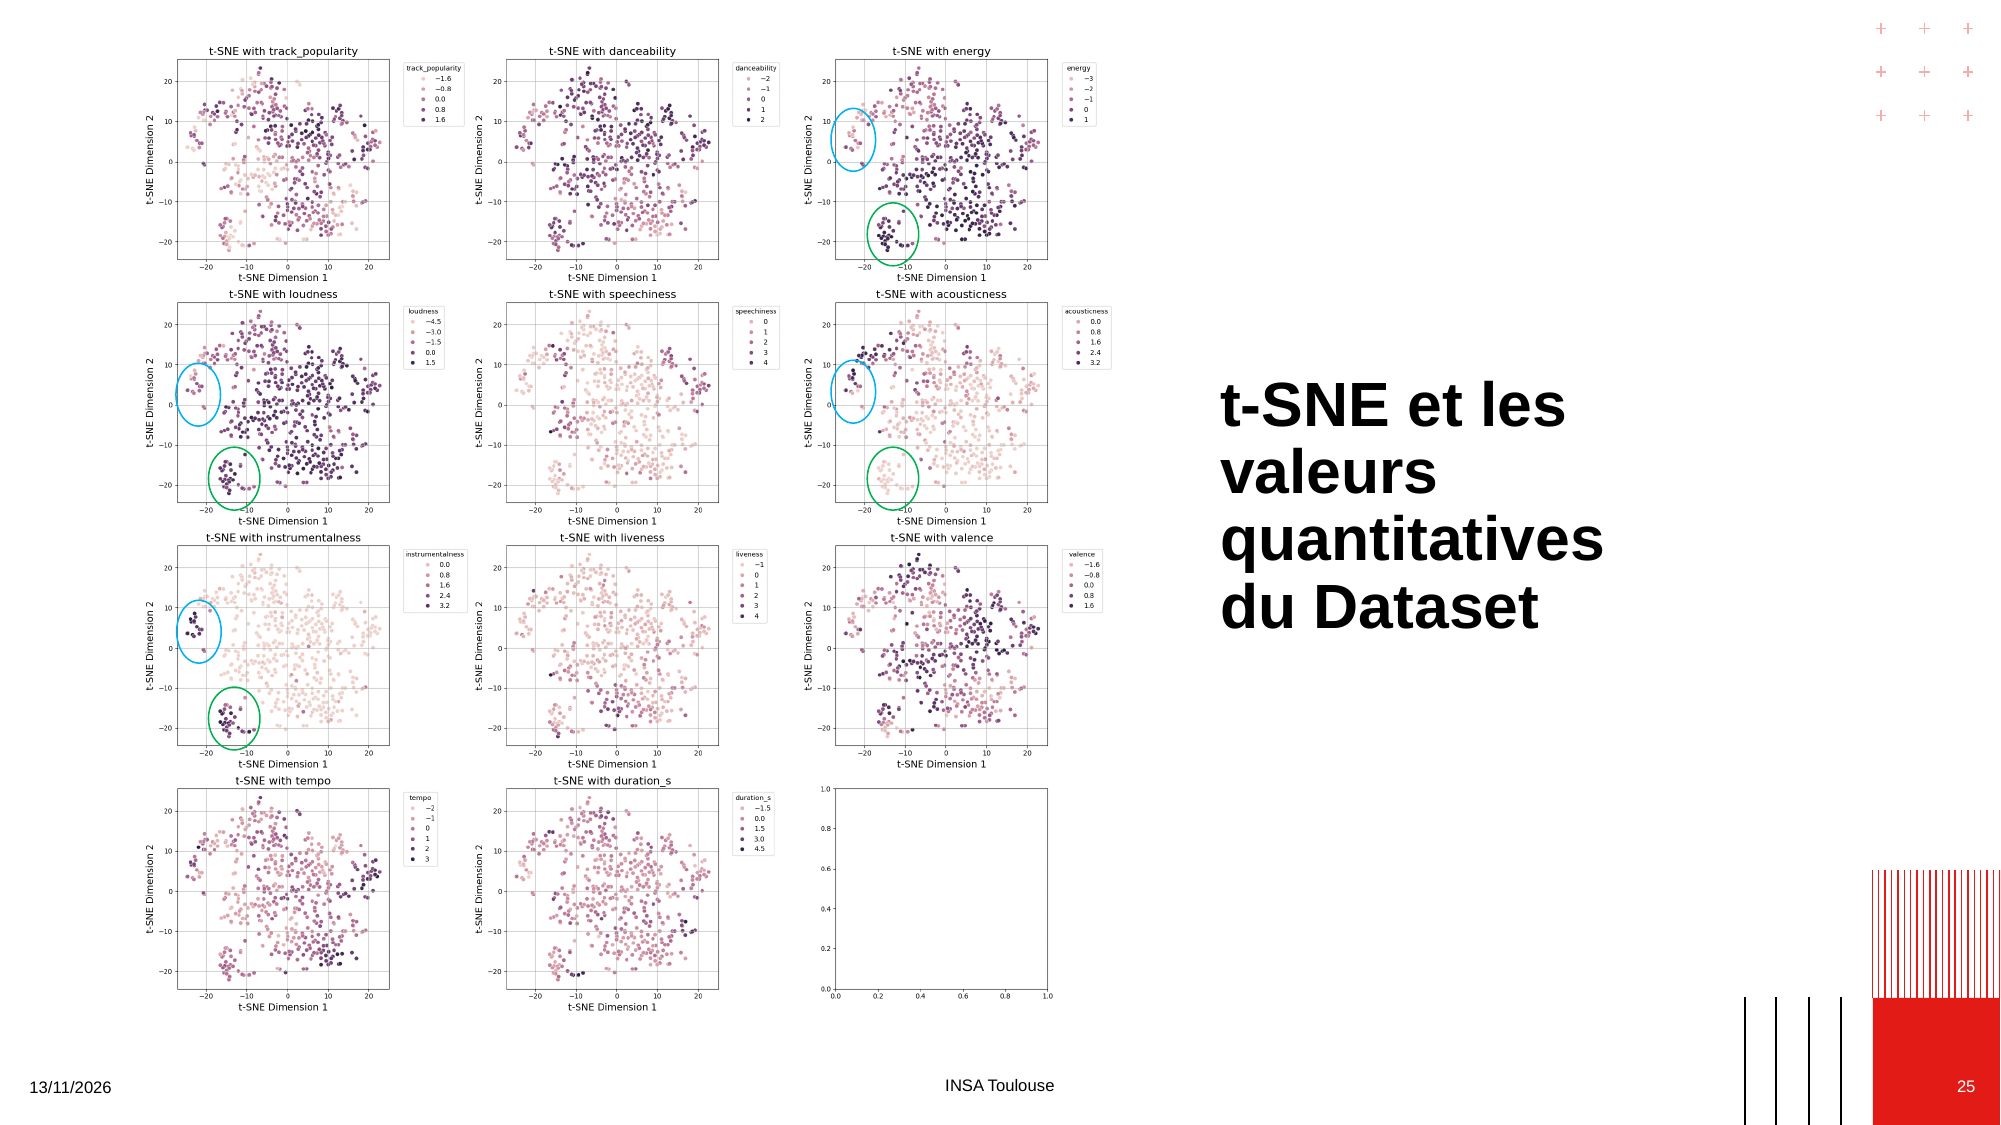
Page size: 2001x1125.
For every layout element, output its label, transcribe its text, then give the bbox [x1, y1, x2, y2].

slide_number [23, 1066, 474, 1107]
footer INSA Toulouse [662, 1064, 1338, 1105]
title t-SNE et les valeurs quantitatives du Dataset [1220, 372, 1671, 688]
picture [141, 42, 1115, 1017]
slide_number 25 [1531, 1065, 1982, 1106]
